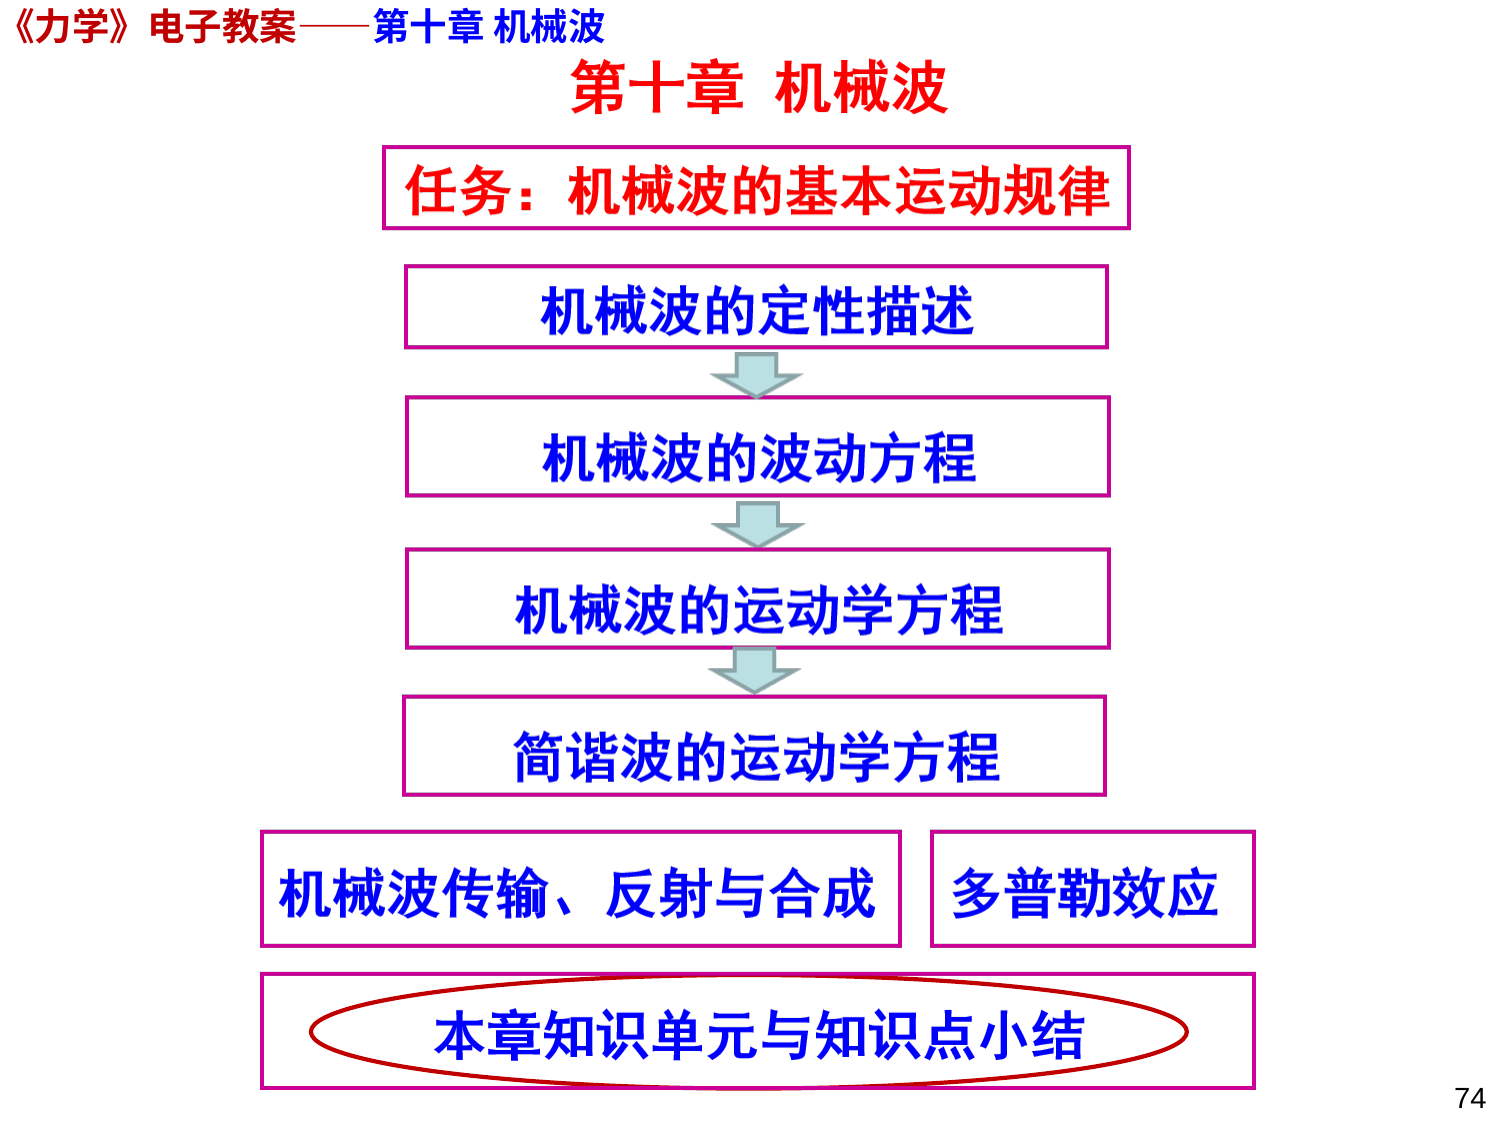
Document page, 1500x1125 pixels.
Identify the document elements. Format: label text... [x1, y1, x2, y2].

picture [243, 29, 1257, 1096]
slide_number 74 [1151, 1071, 1500, 1107]
